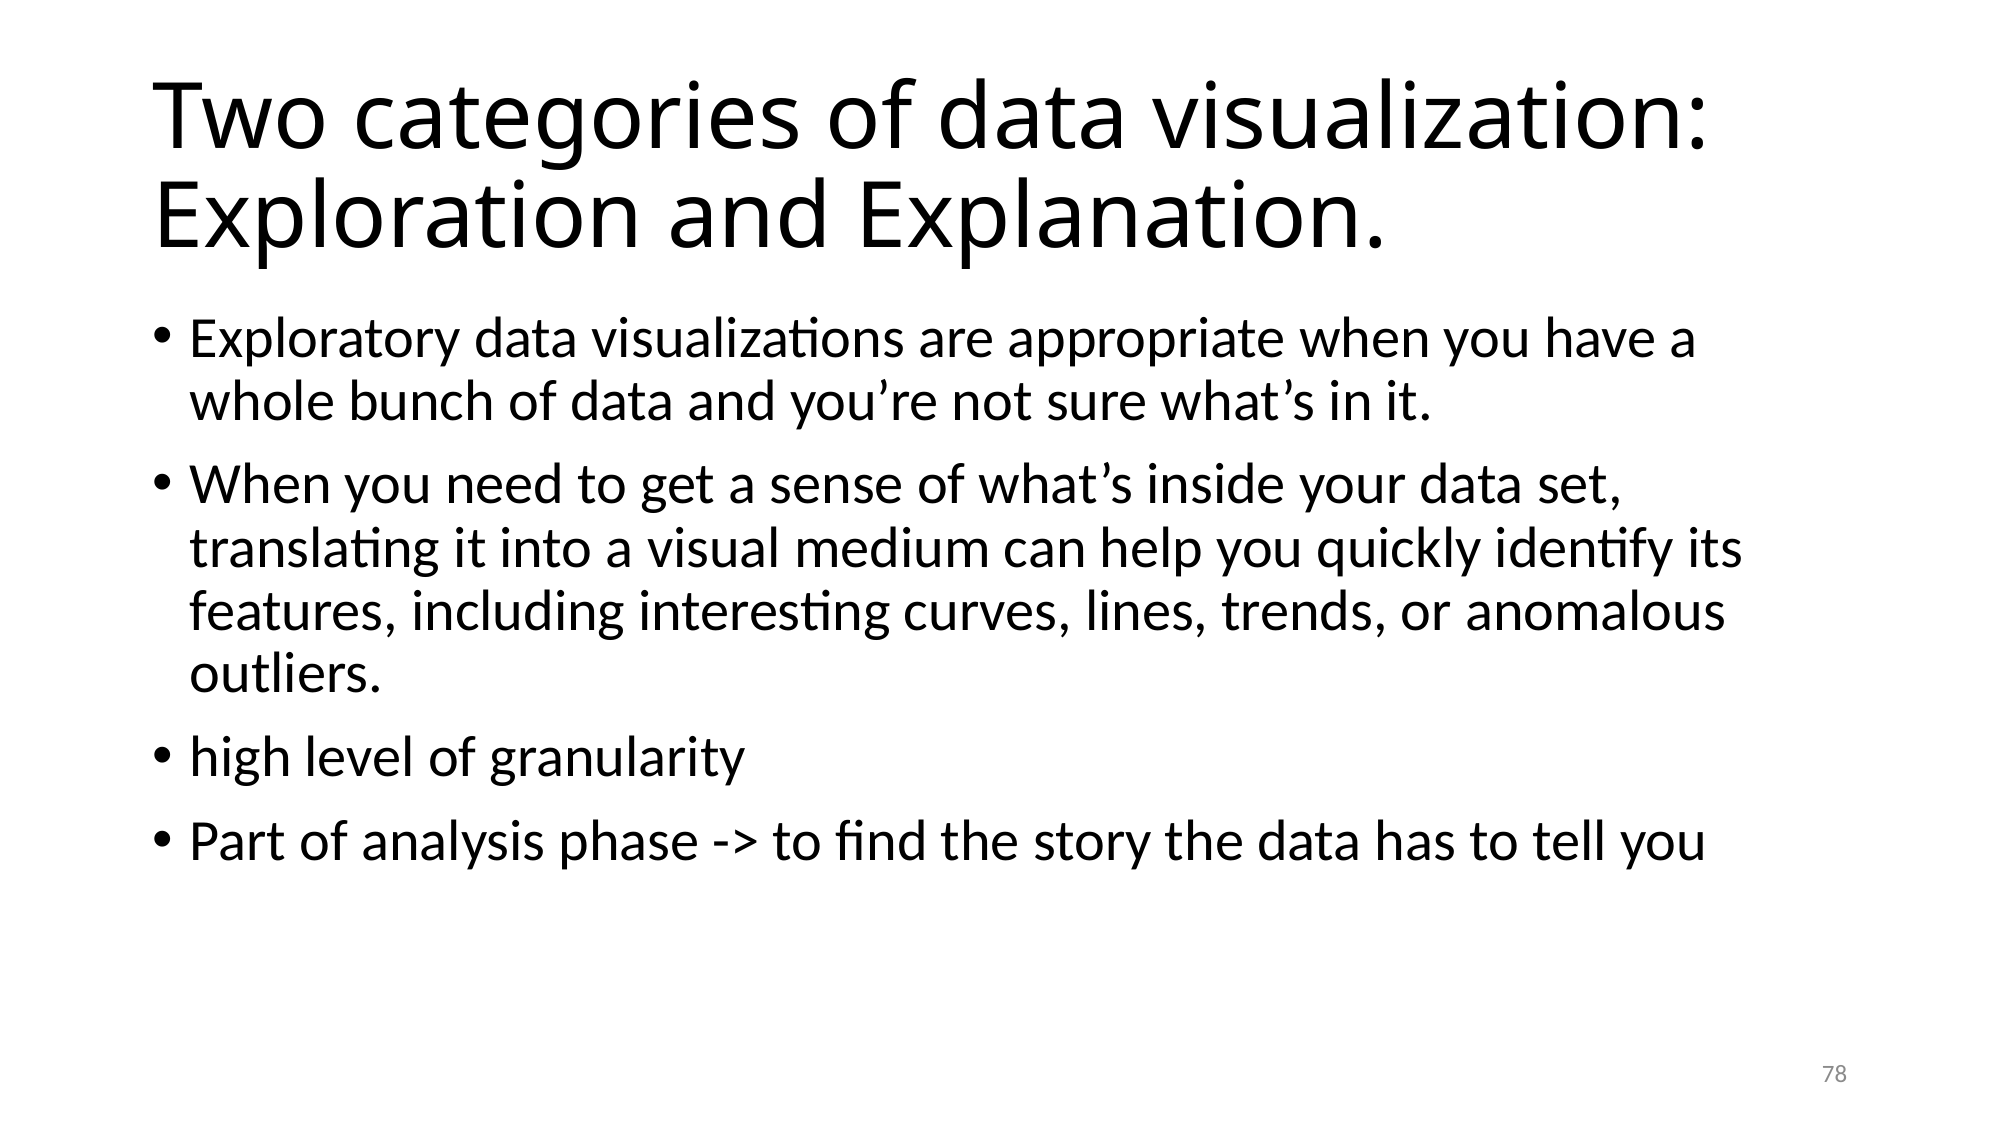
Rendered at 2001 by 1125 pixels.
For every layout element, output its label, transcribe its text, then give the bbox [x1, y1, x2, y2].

list Exploratory data visualizations are appropriate when you have a whole bunch of data and you’re not sure what’s in it. When you need to get a sense of what’s inside your data set, translating it into a visual medium can help you quickly identify its features, including interesting curves, lines, trends, or anomalous outliers. high level of granularity Part of analysis phase -> to find the story the data has to tell you [137, 299, 1863, 1014]
title Two categories of data visualization: Exploration and Explanation. [137, 59, 1863, 278]
slide_number 78 [1412, 1042, 1863, 1103]
